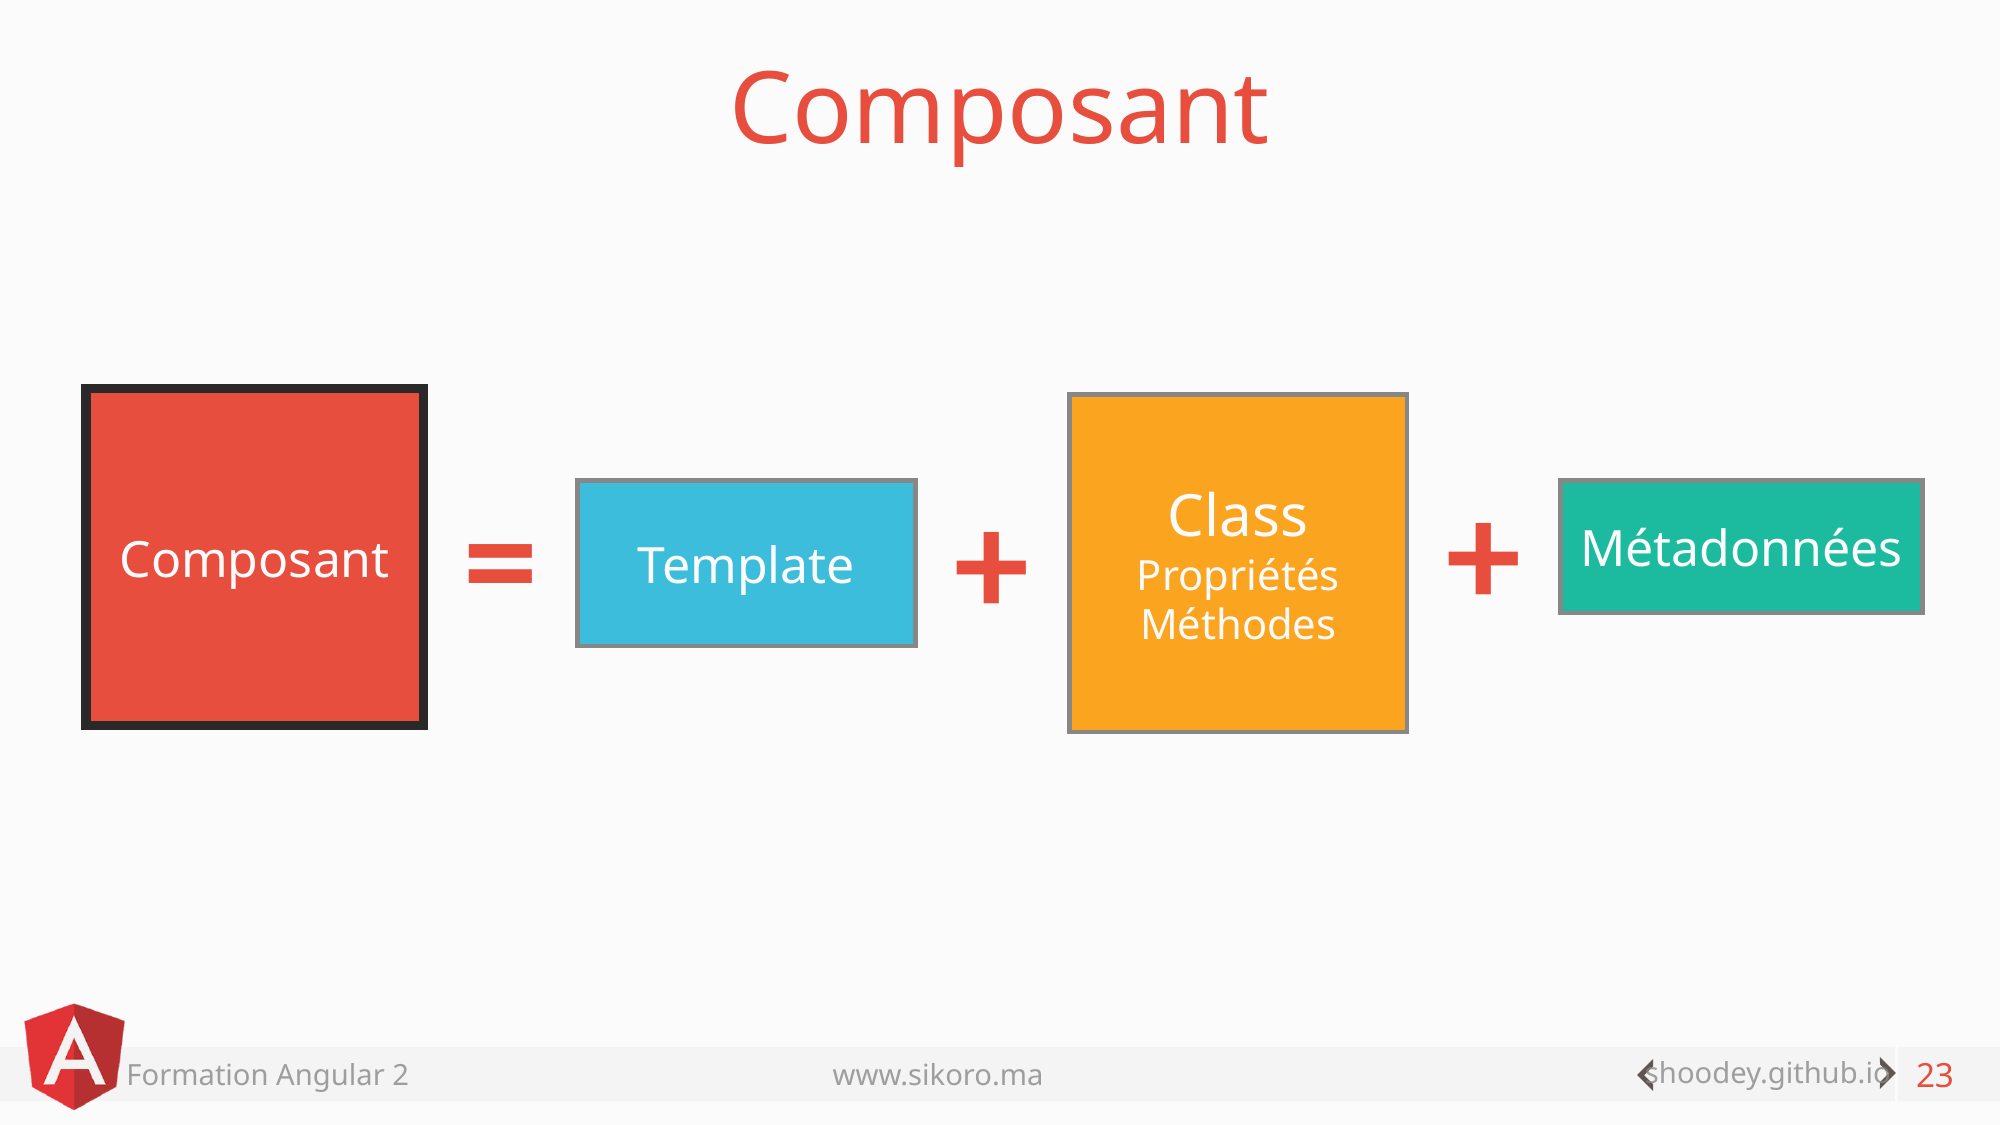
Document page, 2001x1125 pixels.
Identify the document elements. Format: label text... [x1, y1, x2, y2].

picture [18, 1000, 131, 1114]
title Composant [249, 24, 1750, 173]
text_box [1430, 449, 1923, 646]
slide_number 23 [1887, 1047, 1969, 1102]
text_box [939, 394, 1407, 733]
text_box Composant [85, 387, 425, 727]
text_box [447, 453, 916, 651]
